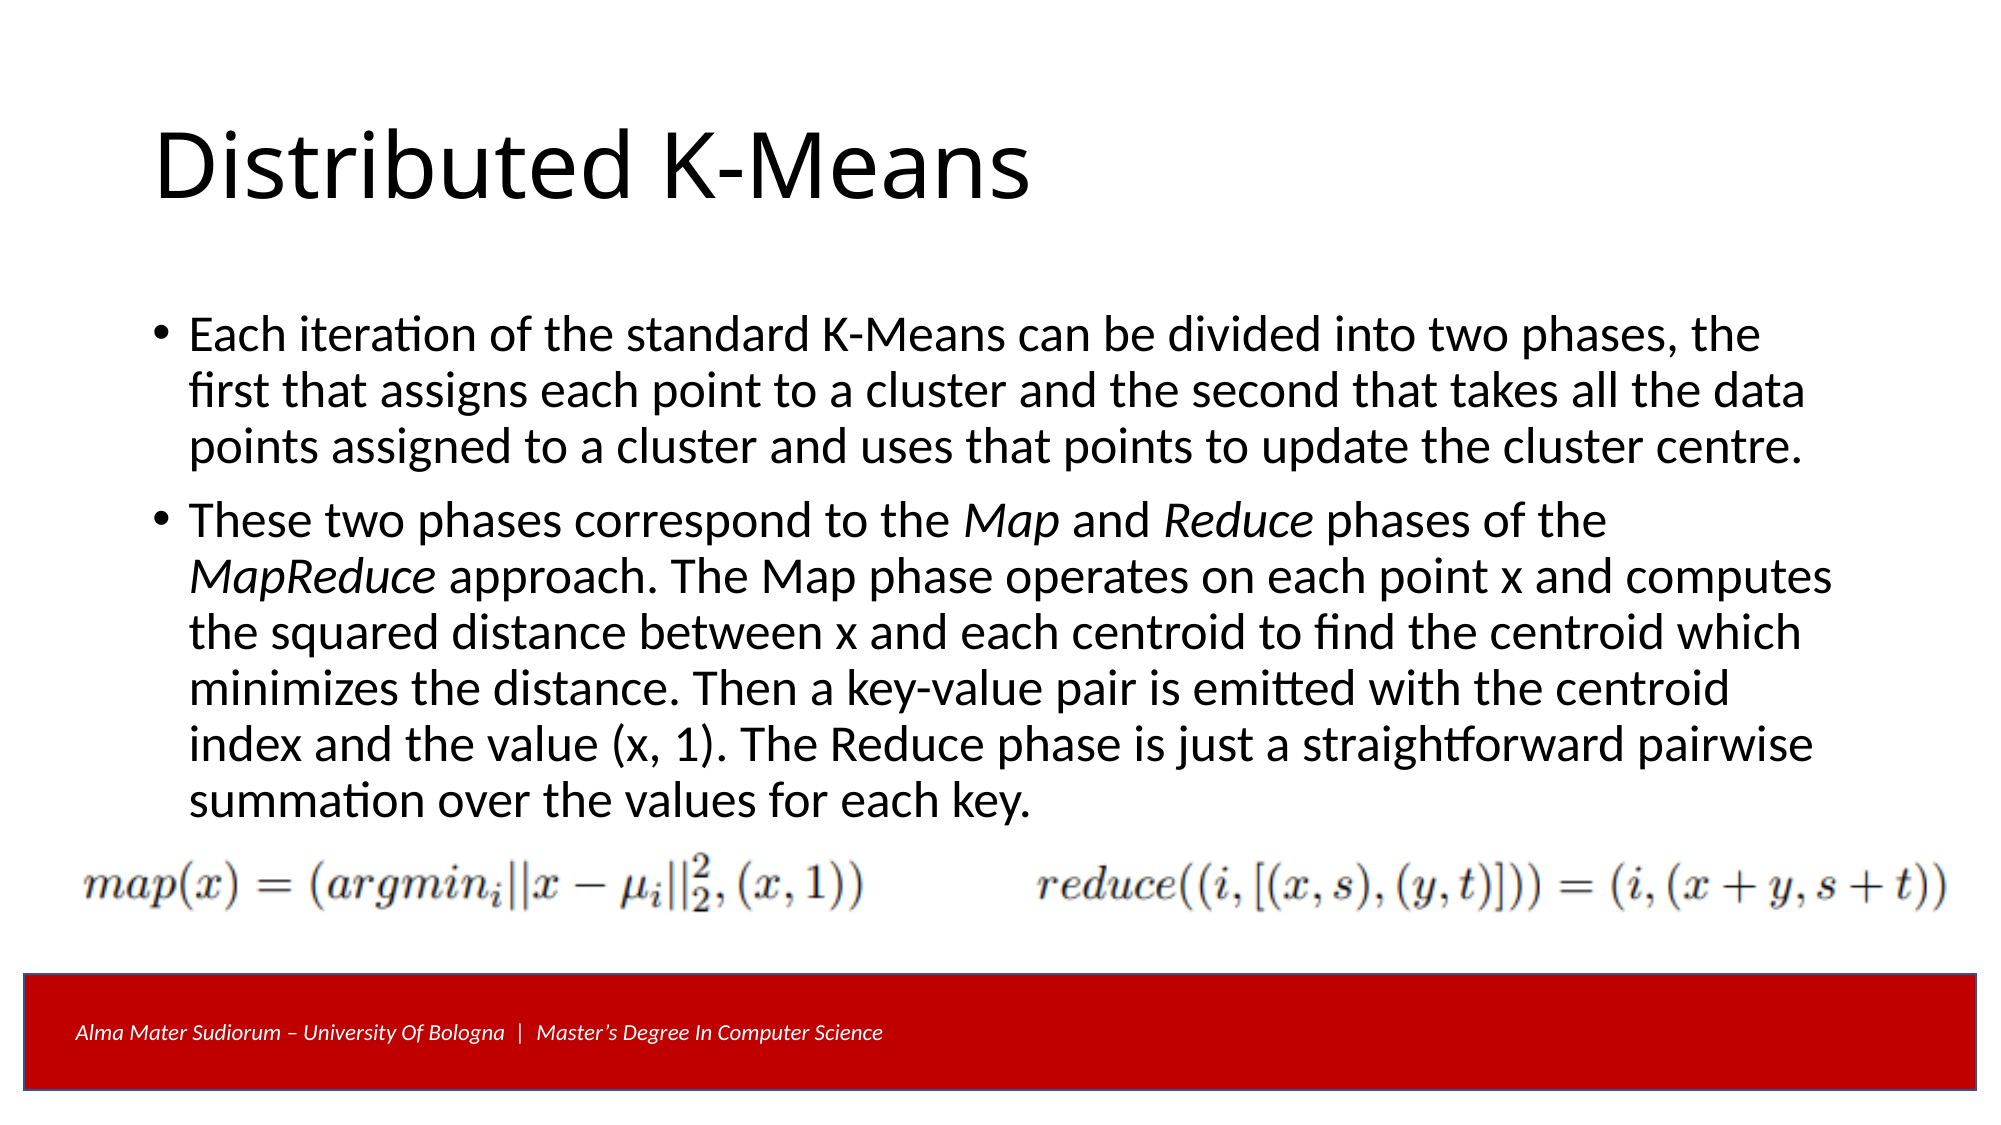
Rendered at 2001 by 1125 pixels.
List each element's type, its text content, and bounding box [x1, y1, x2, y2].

title Distributed K-Means [137, 59, 1863, 278]
picture [40, 828, 897, 935]
list Each iteration of the standard K-Means can be divided into two phases, the first that assigns each point to a cluster and the second that takes all the data points assigned to a cluster and uses that points to update the cluster centre. These two phases correspond to the Map and Reduce phases of the MapReduce approach. The Map phase operates on each point x and computes the squared distance between x and each centroid to find the centroid which minimizes the distance. Then a key-value pair is emitted with the centroid index and the value (x, 1). The Reduce phase is just a straightforward pairwise summation over the values for each key. [137, 299, 1863, 843]
picture [1013, 842, 1960, 930]
